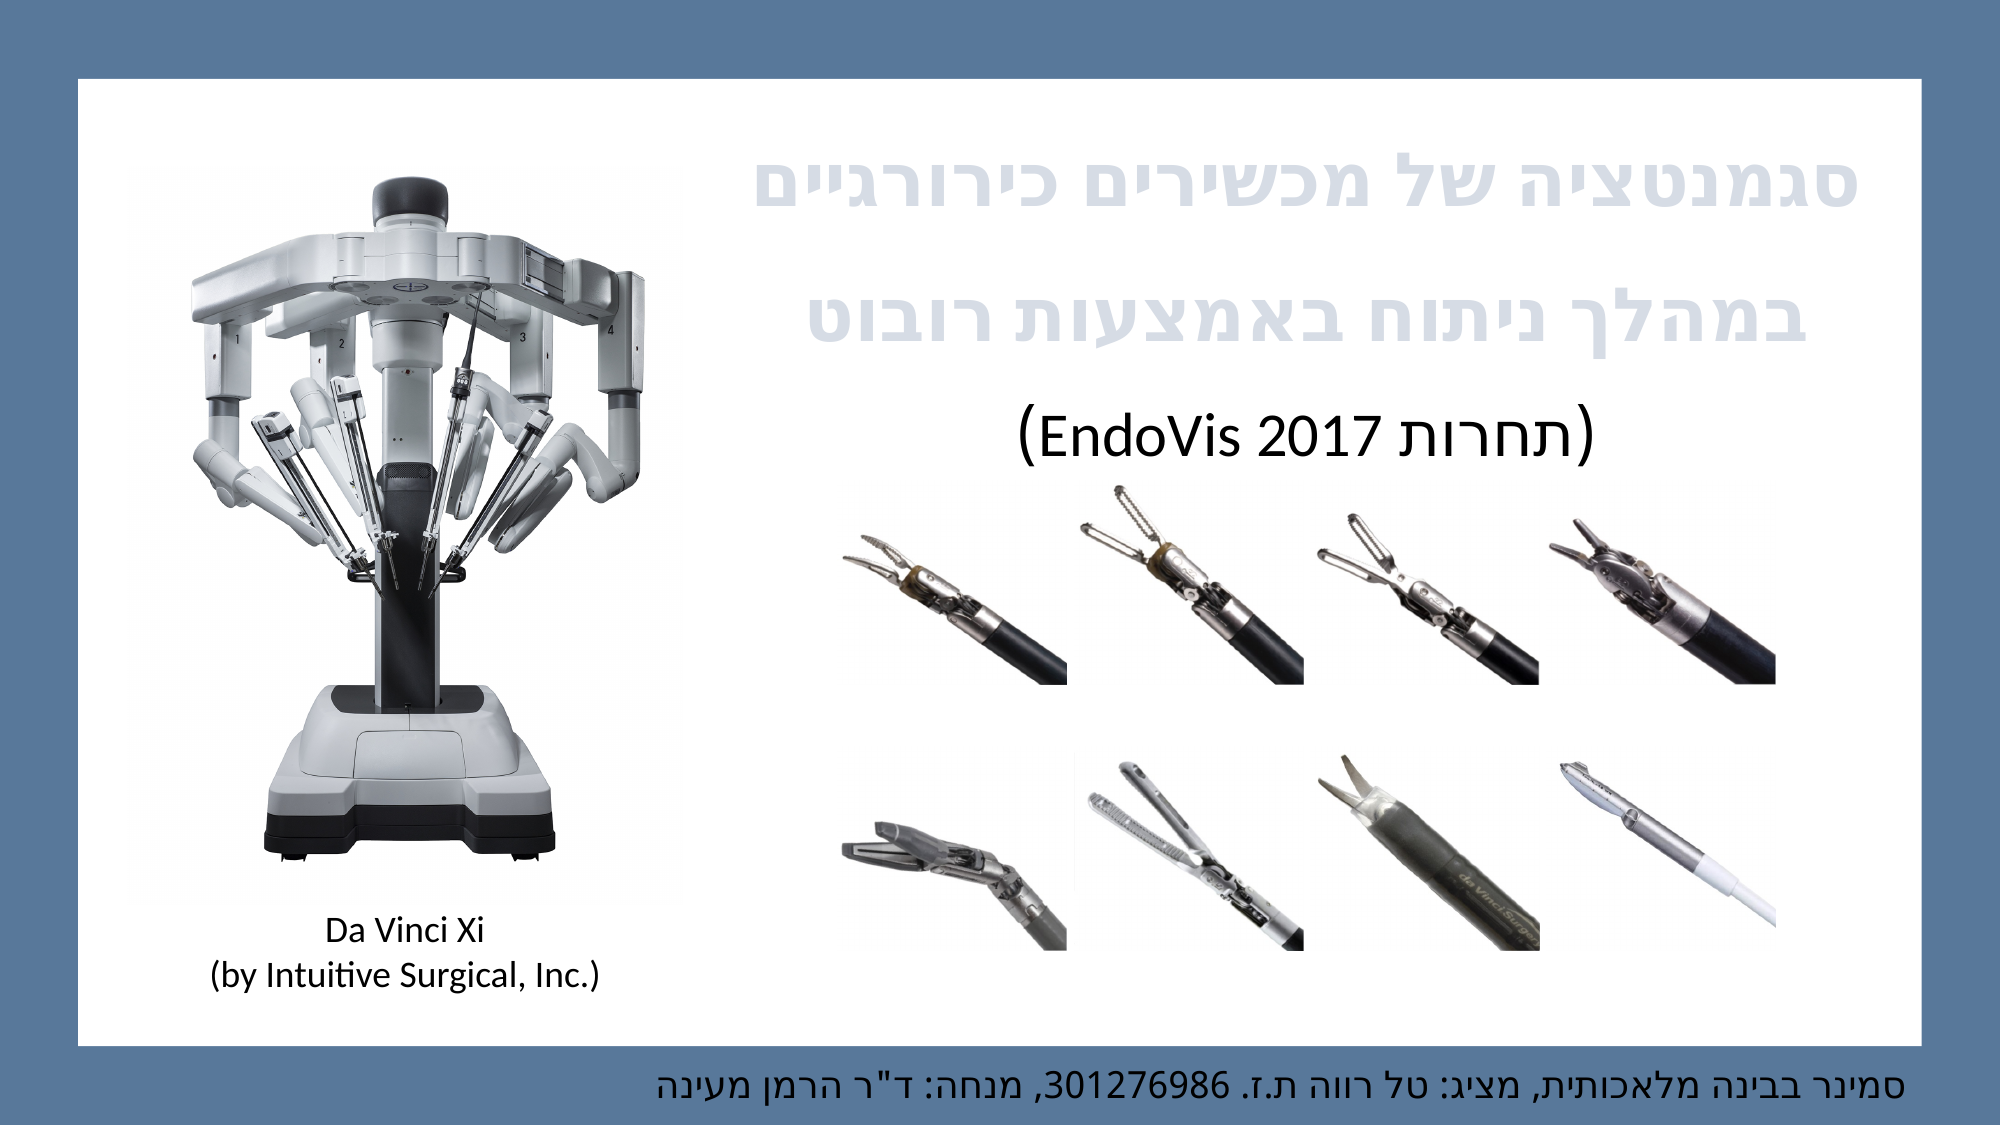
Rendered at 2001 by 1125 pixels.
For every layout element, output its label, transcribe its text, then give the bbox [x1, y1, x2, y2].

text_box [837, 480, 1776, 951]
text_box סגמנטציה של מכשירים כירורגיים במהלך ניתוח באמצעות רובוט (תחרות EndoVis 2017) [731, 78, 1882, 477]
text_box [127, 166, 683, 1004]
text_box [77, 78, 1923, 1047]
text_box סמינר בבינה מלאכותית, מציג: טל רווה ת.ז. 301276986, מנחה: ד"ר הרמן מעינה [0, 1053, 1922, 1114]
text_box [0, 0, 2000, 1125]
